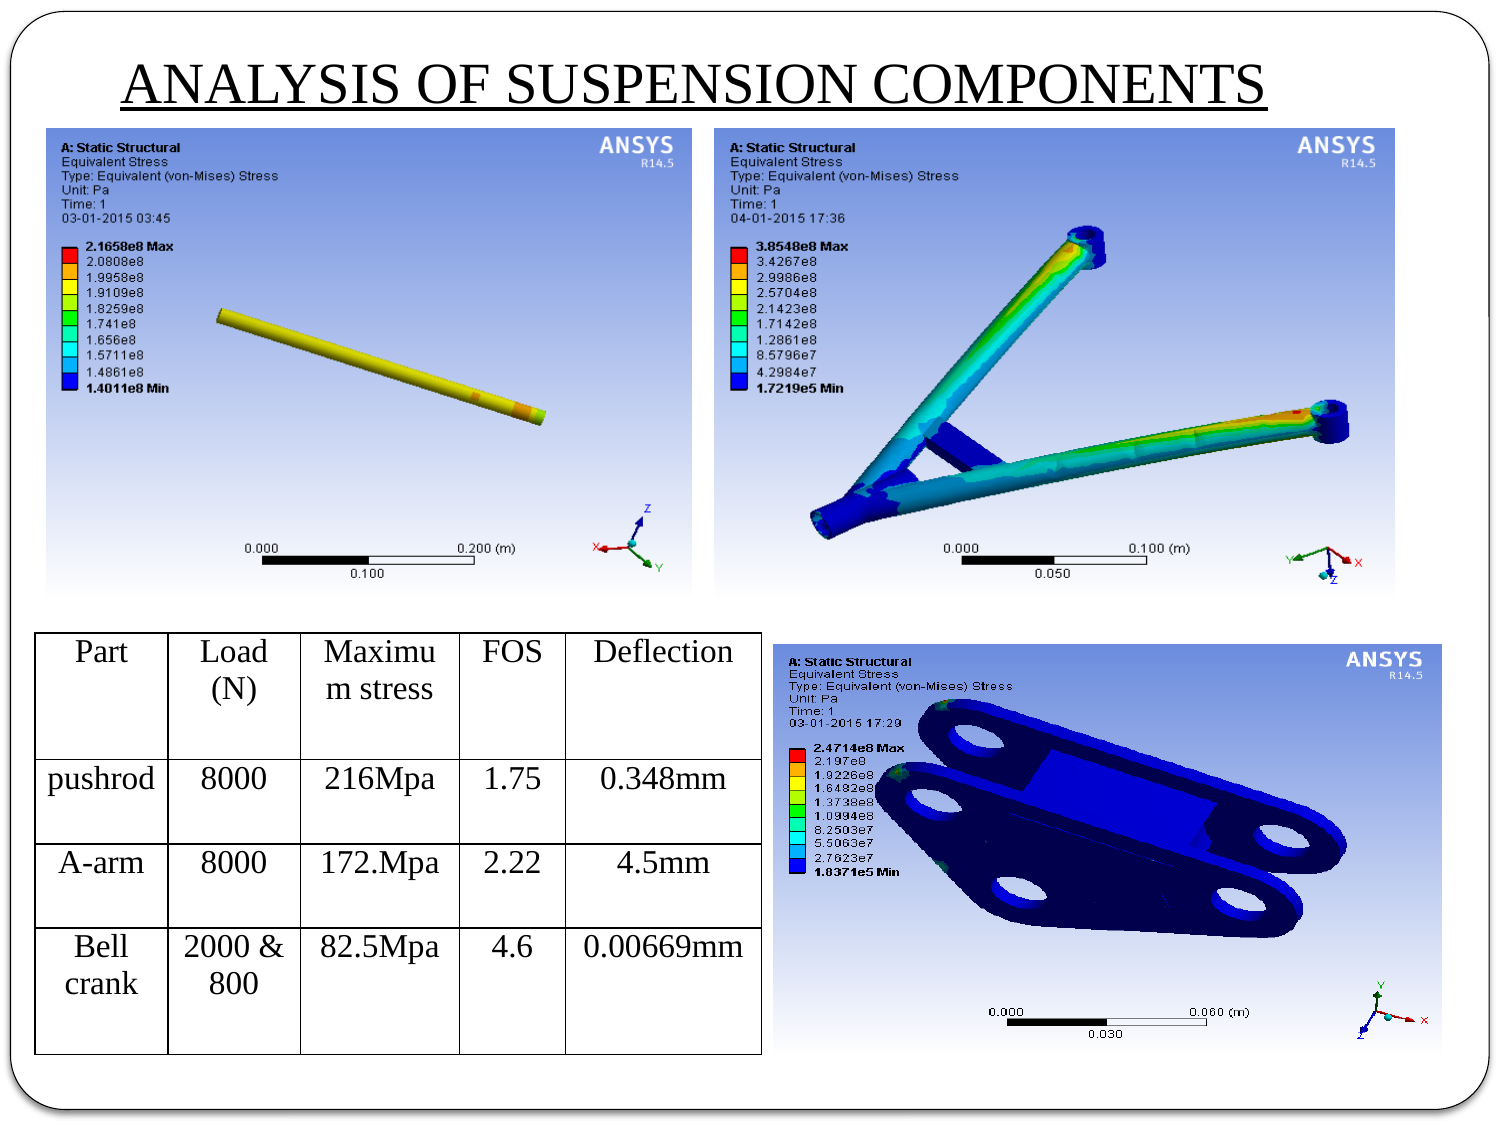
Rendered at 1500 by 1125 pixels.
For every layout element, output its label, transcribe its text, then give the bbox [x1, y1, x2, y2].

table_cell Bell crank [36, 929, 167, 1054]
picture [773, 644, 1442, 1055]
picture [714, 128, 1395, 598]
table_header Deflection [566, 634, 761, 759]
table_cell pushrod [36, 760, 167, 843]
table_cell 0.00669mm [566, 929, 761, 1054]
table_cell 4.5mm [566, 845, 761, 927]
table_cell A-arm [36, 845, 167, 927]
table_cell 2.22 [460, 845, 565, 927]
table_cell 1.75 [460, 760, 565, 843]
table_header Maximum stress [301, 634, 459, 759]
table_cell 216Mpa [301, 760, 459, 843]
table_header Part [36, 634, 167, 759]
table_cell 4.6 [460, 929, 565, 1054]
table_cell 0.348mm [566, 760, 761, 843]
table_cell 172.Mpa [301, 845, 459, 927]
picture [46, 128, 692, 598]
table_cell 8000 [169, 845, 300, 927]
table_header Load (N) [169, 634, 300, 759]
table_cell 2000 & 800 [169, 929, 300, 1054]
title ANALYSIS OF SUSPENSION COMPONENTS [105, 35, 1390, 131]
table_cell 8000 [169, 760, 300, 843]
table_header FOS [460, 634, 565, 759]
table_cell 82.5Mpa [301, 929, 459, 1054]
